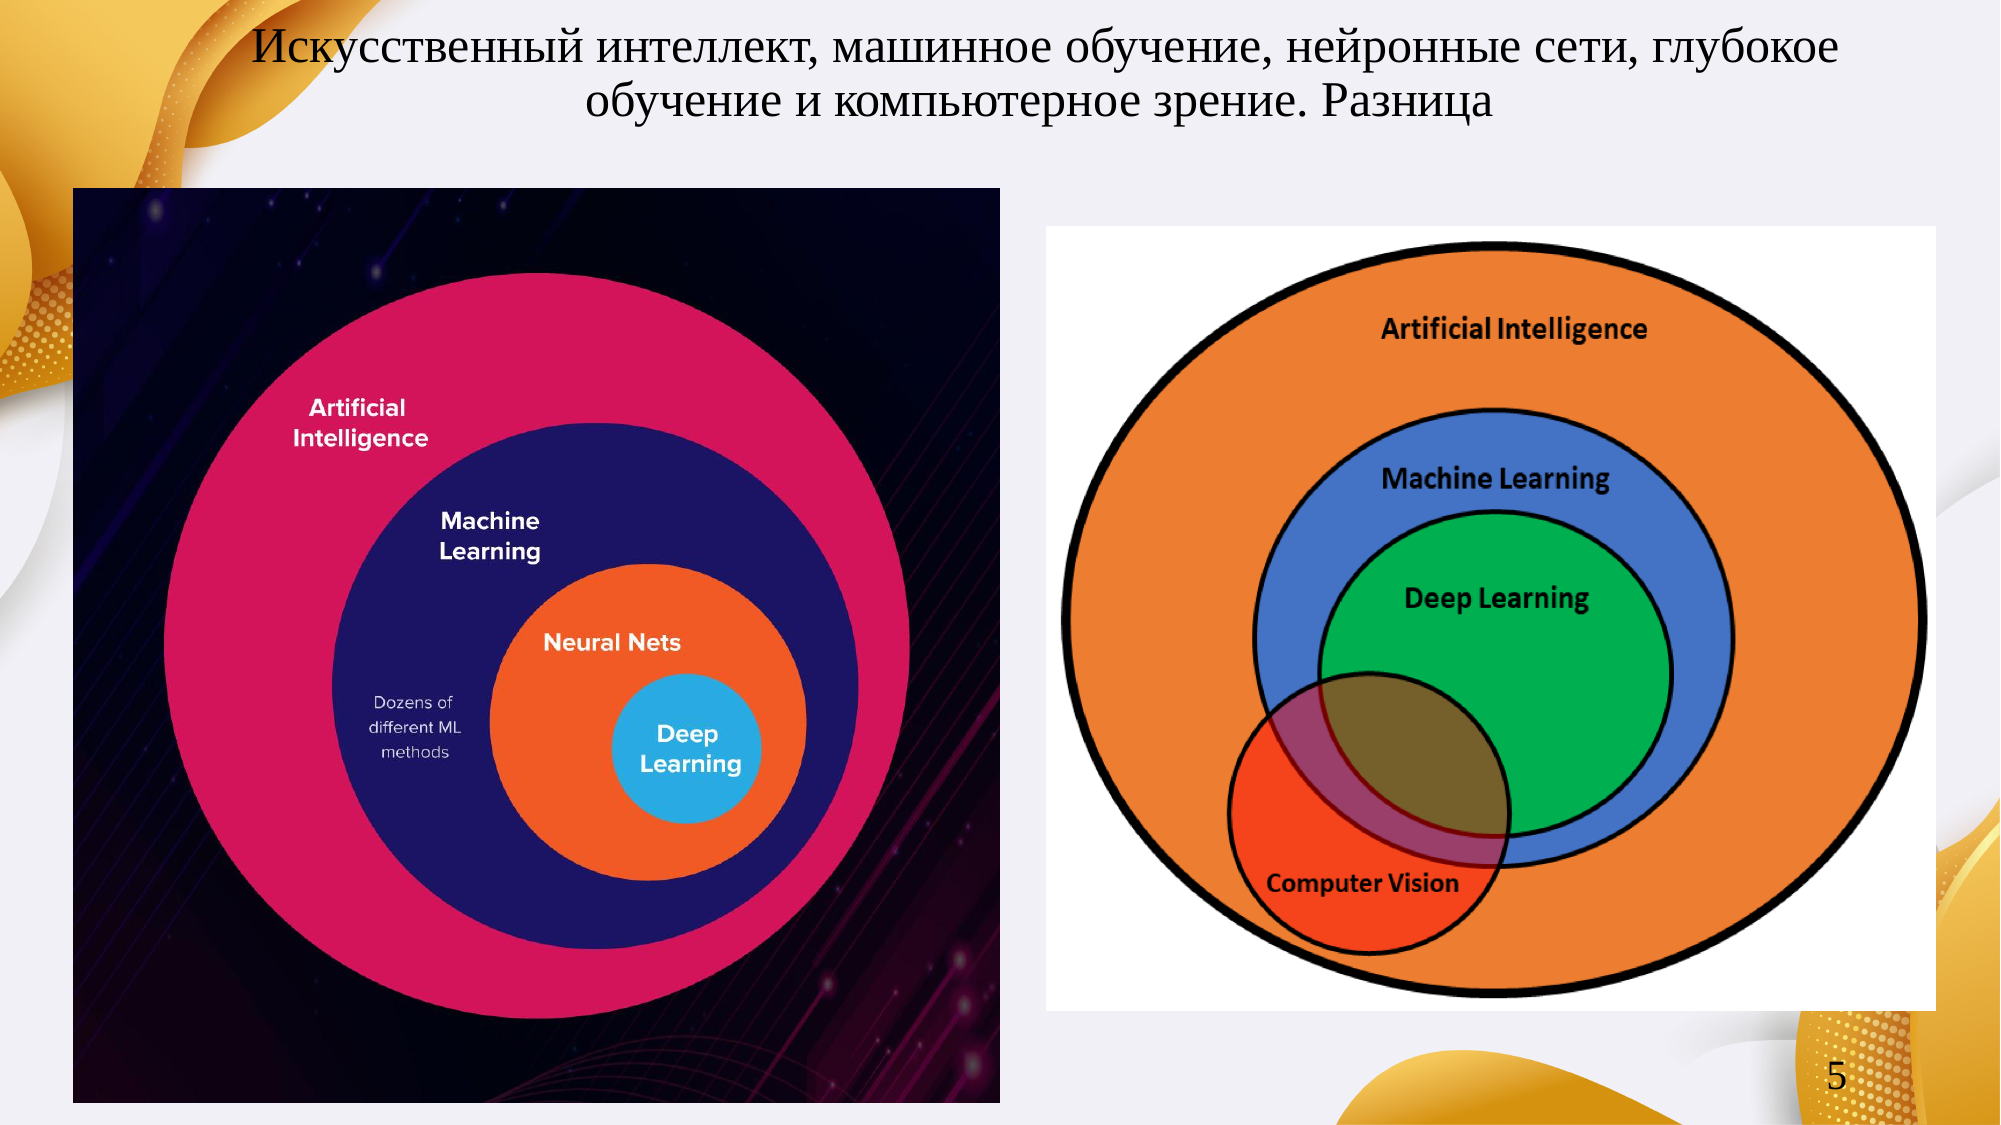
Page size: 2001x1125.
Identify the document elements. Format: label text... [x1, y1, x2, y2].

slide_number 5 [1412, 1042, 1863, 1103]
picture [0, 0, 2000, 1125]
title Искусственный интеллект, машинное обучение, нейронные сети, глубокое обучение и компьютерное зрение. Разница [183, 22, 1909, 125]
